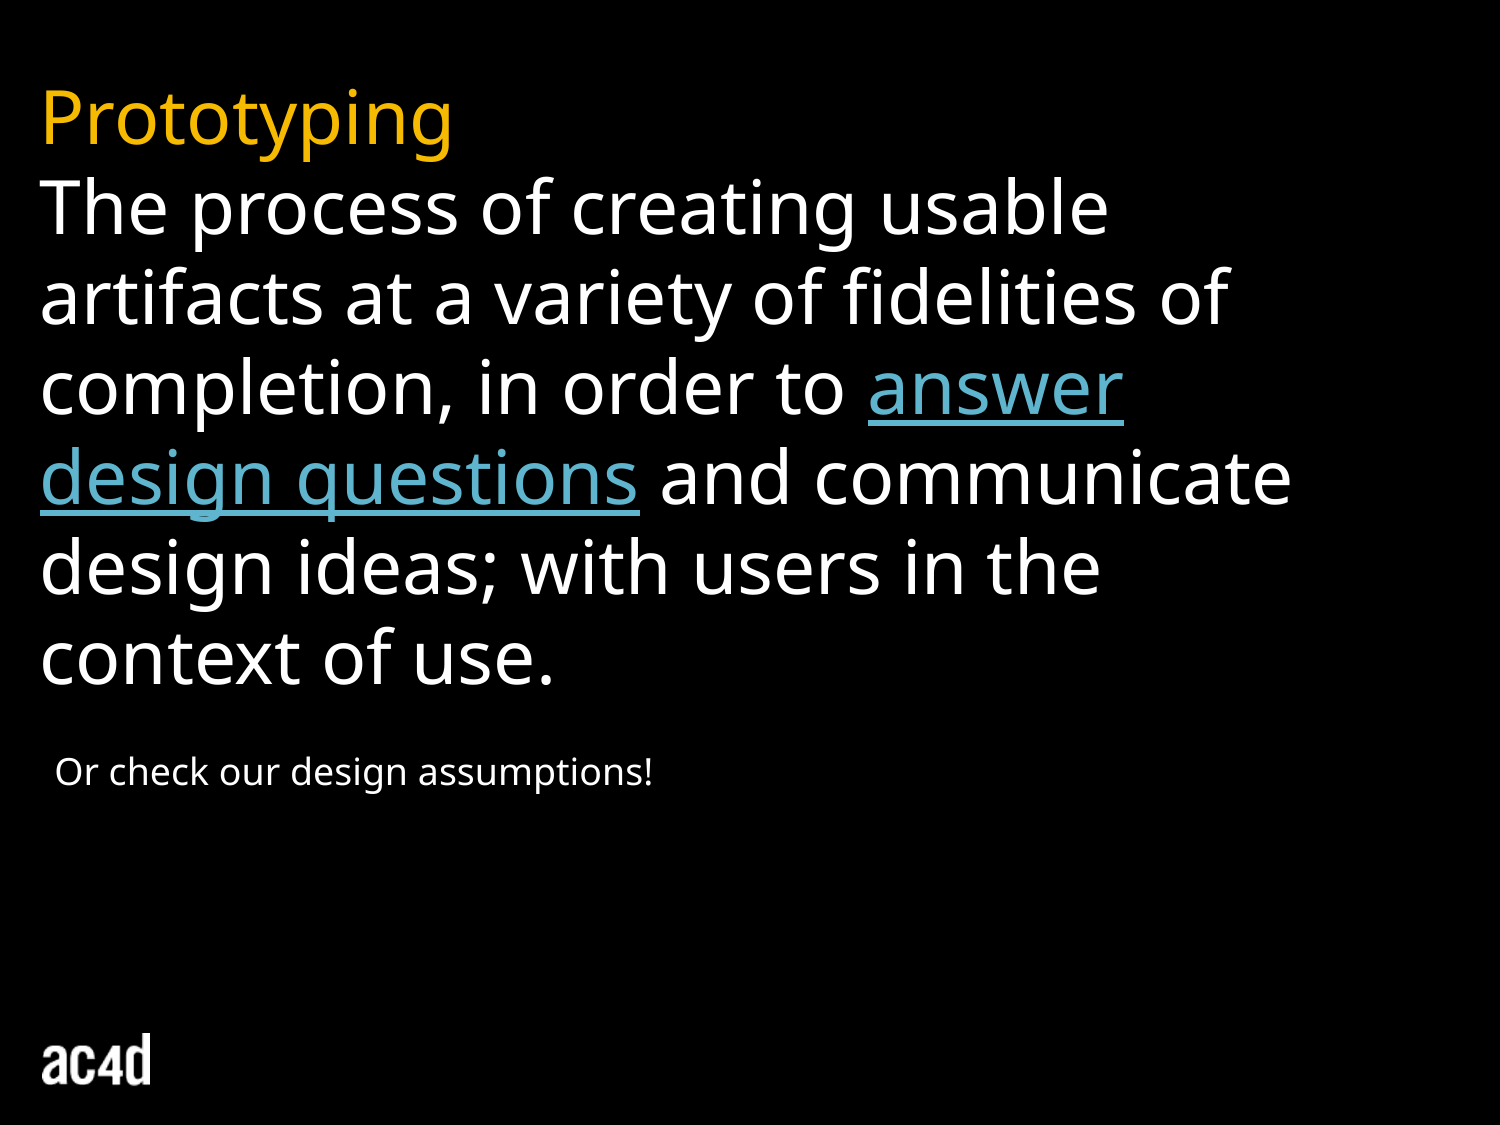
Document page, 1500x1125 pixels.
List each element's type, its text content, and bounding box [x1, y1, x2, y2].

text_box Prototyping The process of creating usable artifacts at a variety of fidelities of completion, in order to answer design questions and communicate design ideas; with users in the context of use. [24, 62, 1356, 163]
text_box Or check our design assumptions! [39, 740, 790, 801]
picture [42, 1033, 150, 1088]
